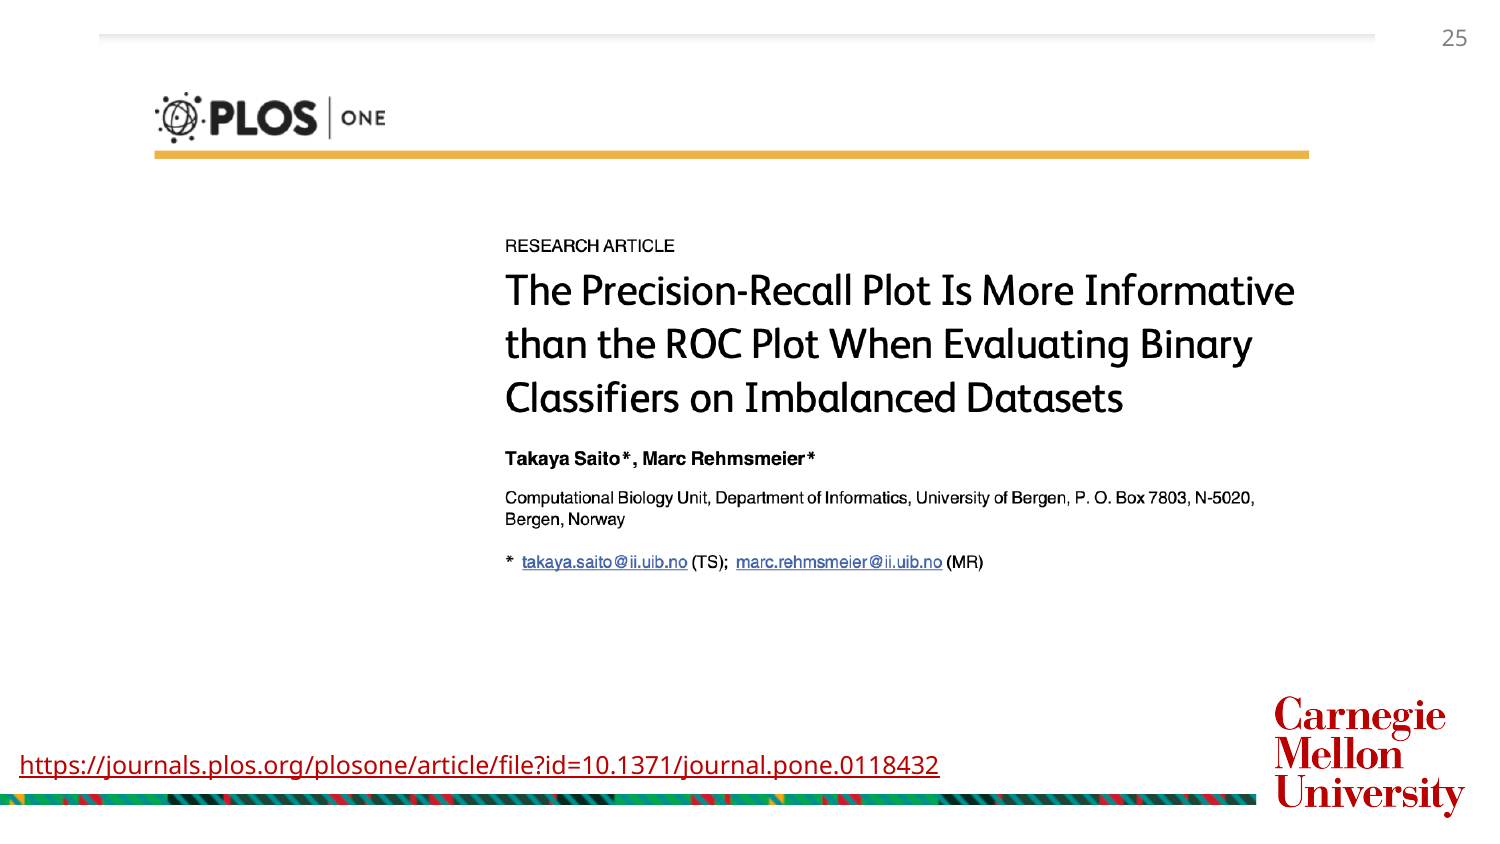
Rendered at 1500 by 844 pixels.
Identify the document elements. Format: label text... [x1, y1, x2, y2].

picture [99, 34, 1376, 613]
picture [0, 794, 1257, 805]
picture [1275, 696, 1465, 818]
text_box https://journals.plos.org/plosone/article/file?id=10.1371/journal.pone.0118432 [4, 742, 1204, 791]
